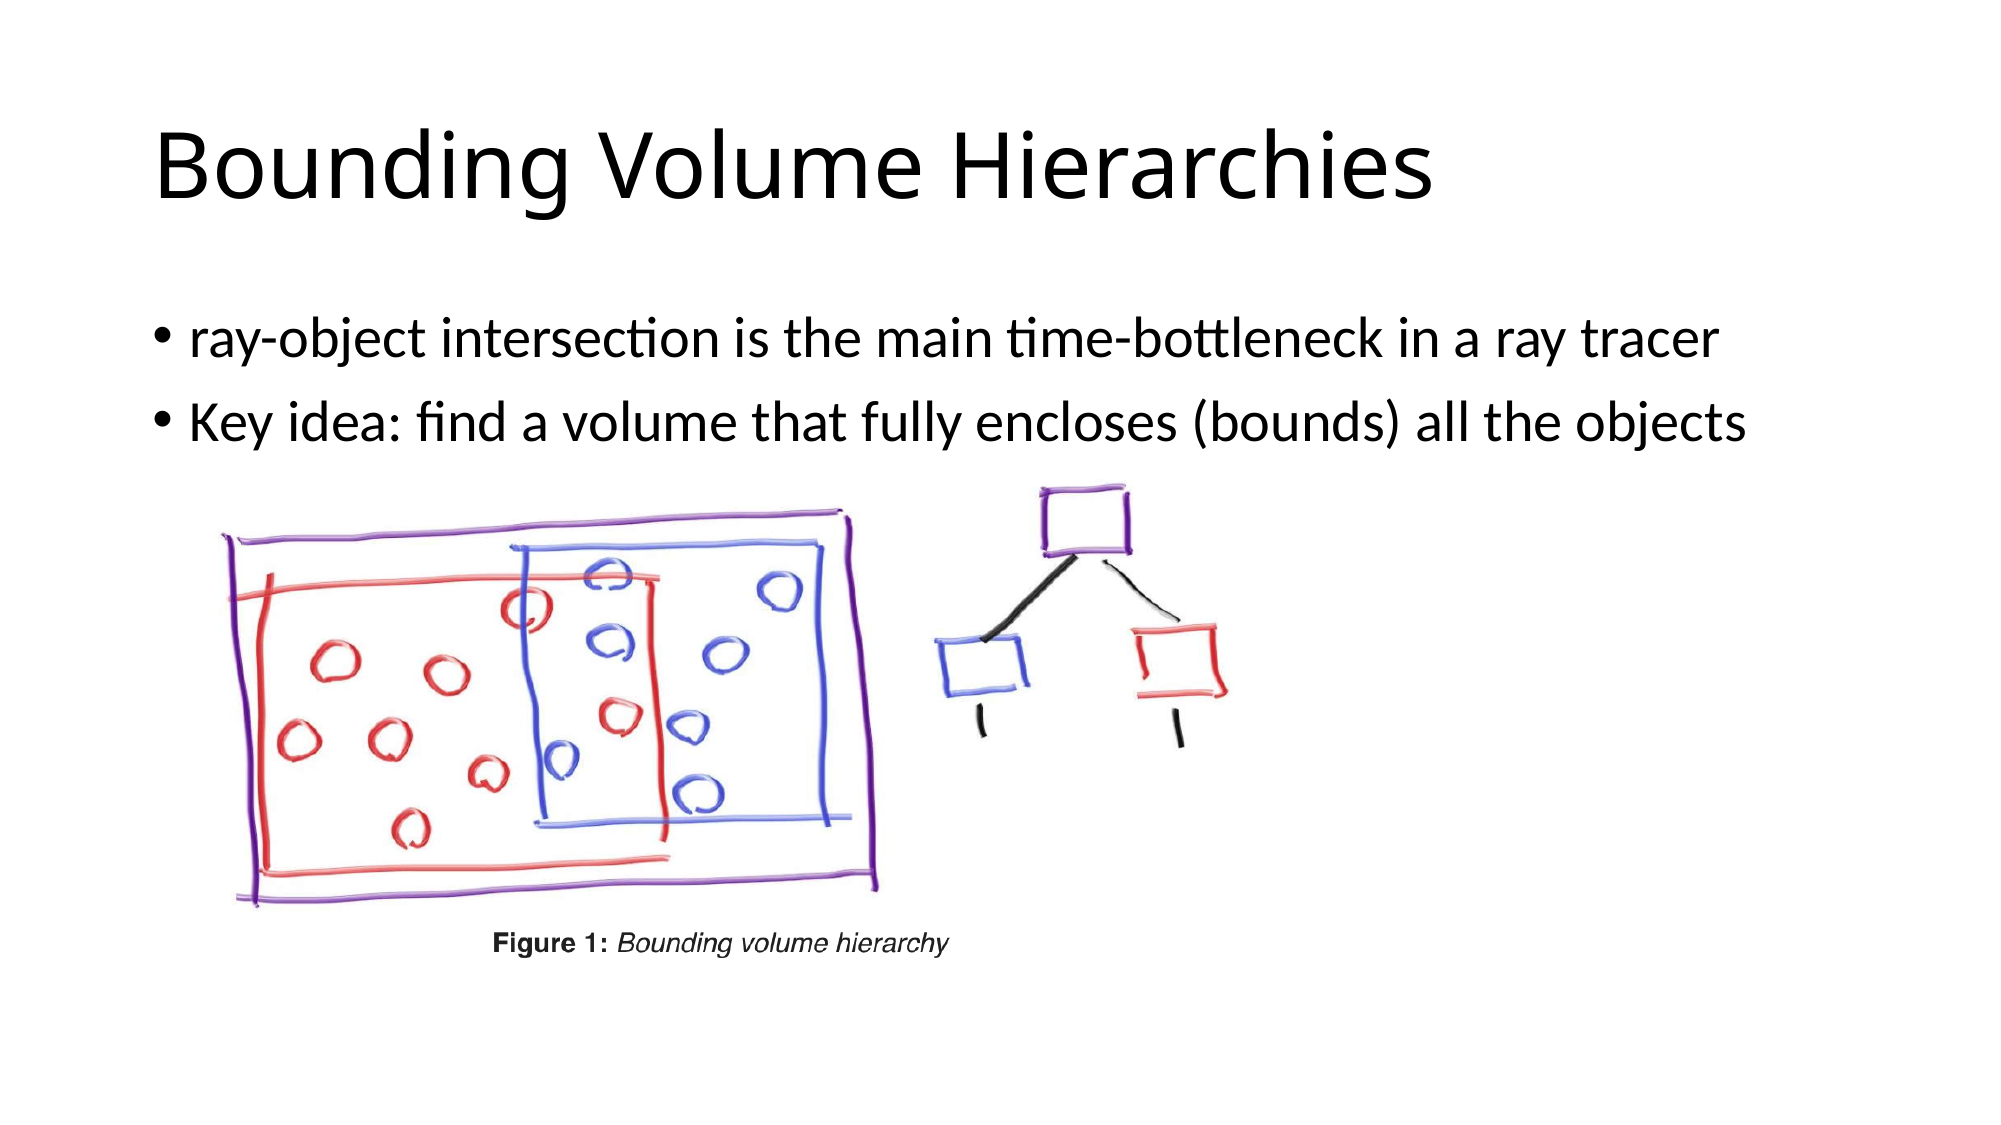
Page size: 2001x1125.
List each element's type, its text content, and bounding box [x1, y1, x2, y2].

list ray-object intersection is the main time-bottleneck in a ray tracer Key idea: find a volume that fully encloses (bounds) all the objects [137, 299, 1863, 1014]
title Bounding Volume Hierarchies [137, 59, 1863, 278]
picture [211, 460, 1257, 977]
